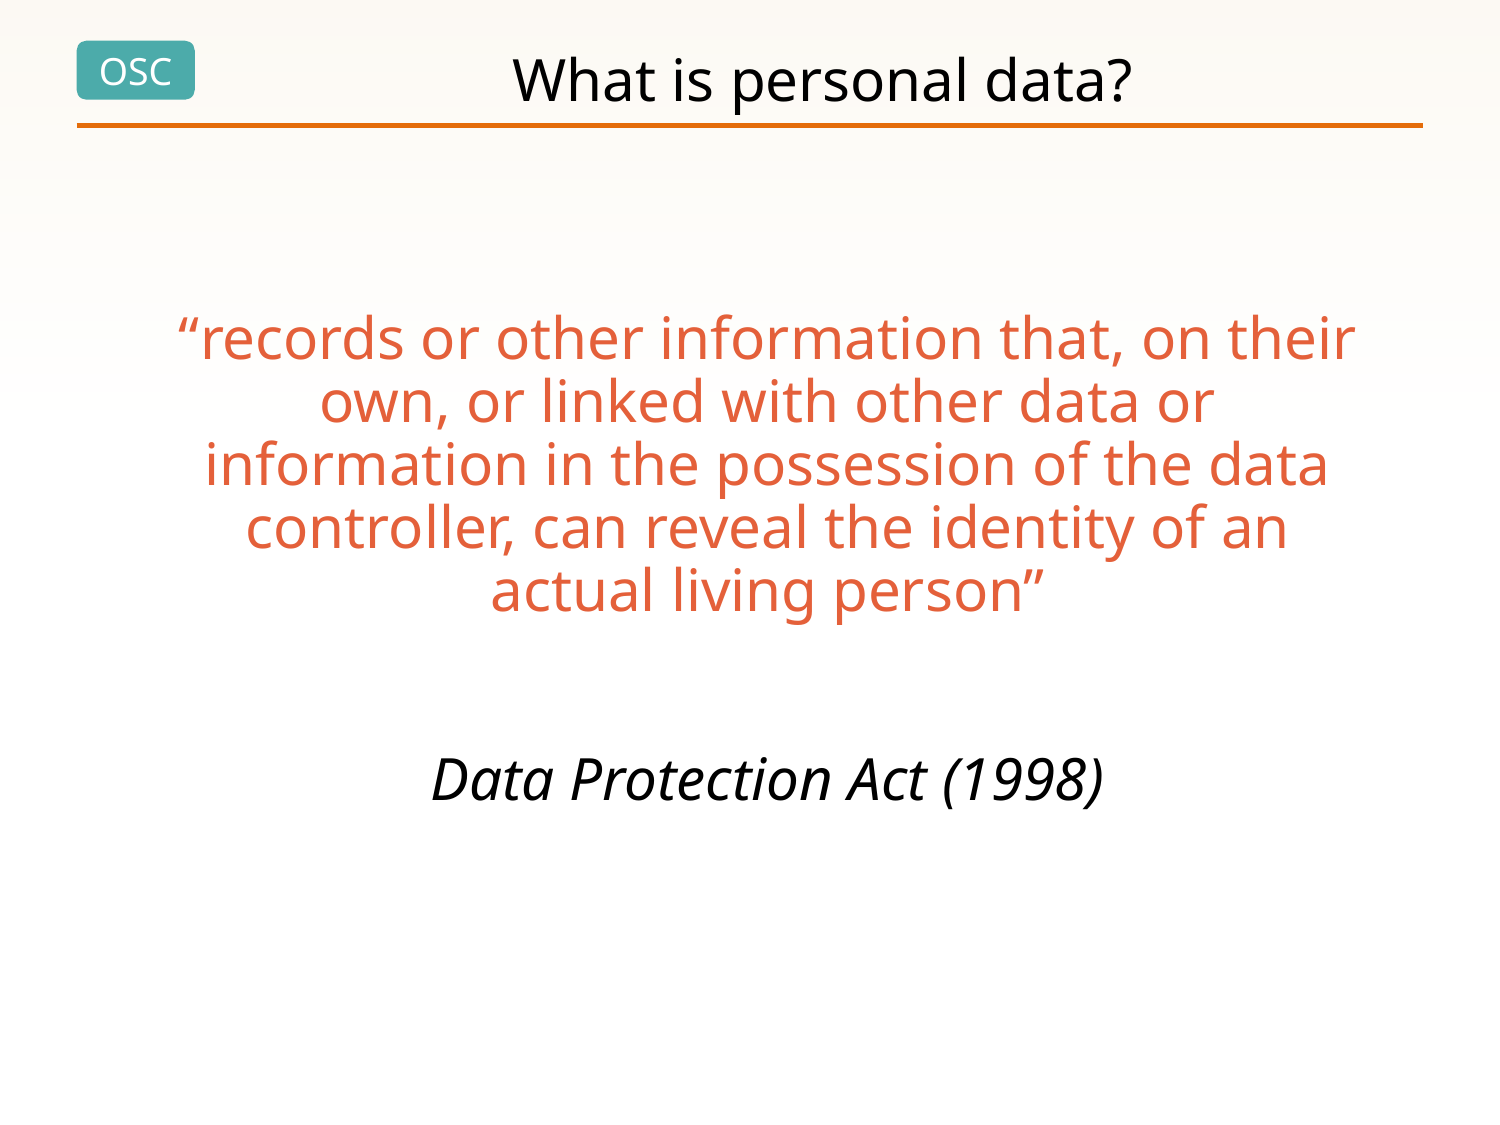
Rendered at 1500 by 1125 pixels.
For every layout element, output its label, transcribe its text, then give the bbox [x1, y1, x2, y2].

list “records or other information that, on their own, or linked with other data or information in the possession of the data controller, can reveal the identity of an actual living person” Data Protection Act (1998) [159, 231, 1376, 975]
title What is personal data? [183, 19, 1463, 138]
